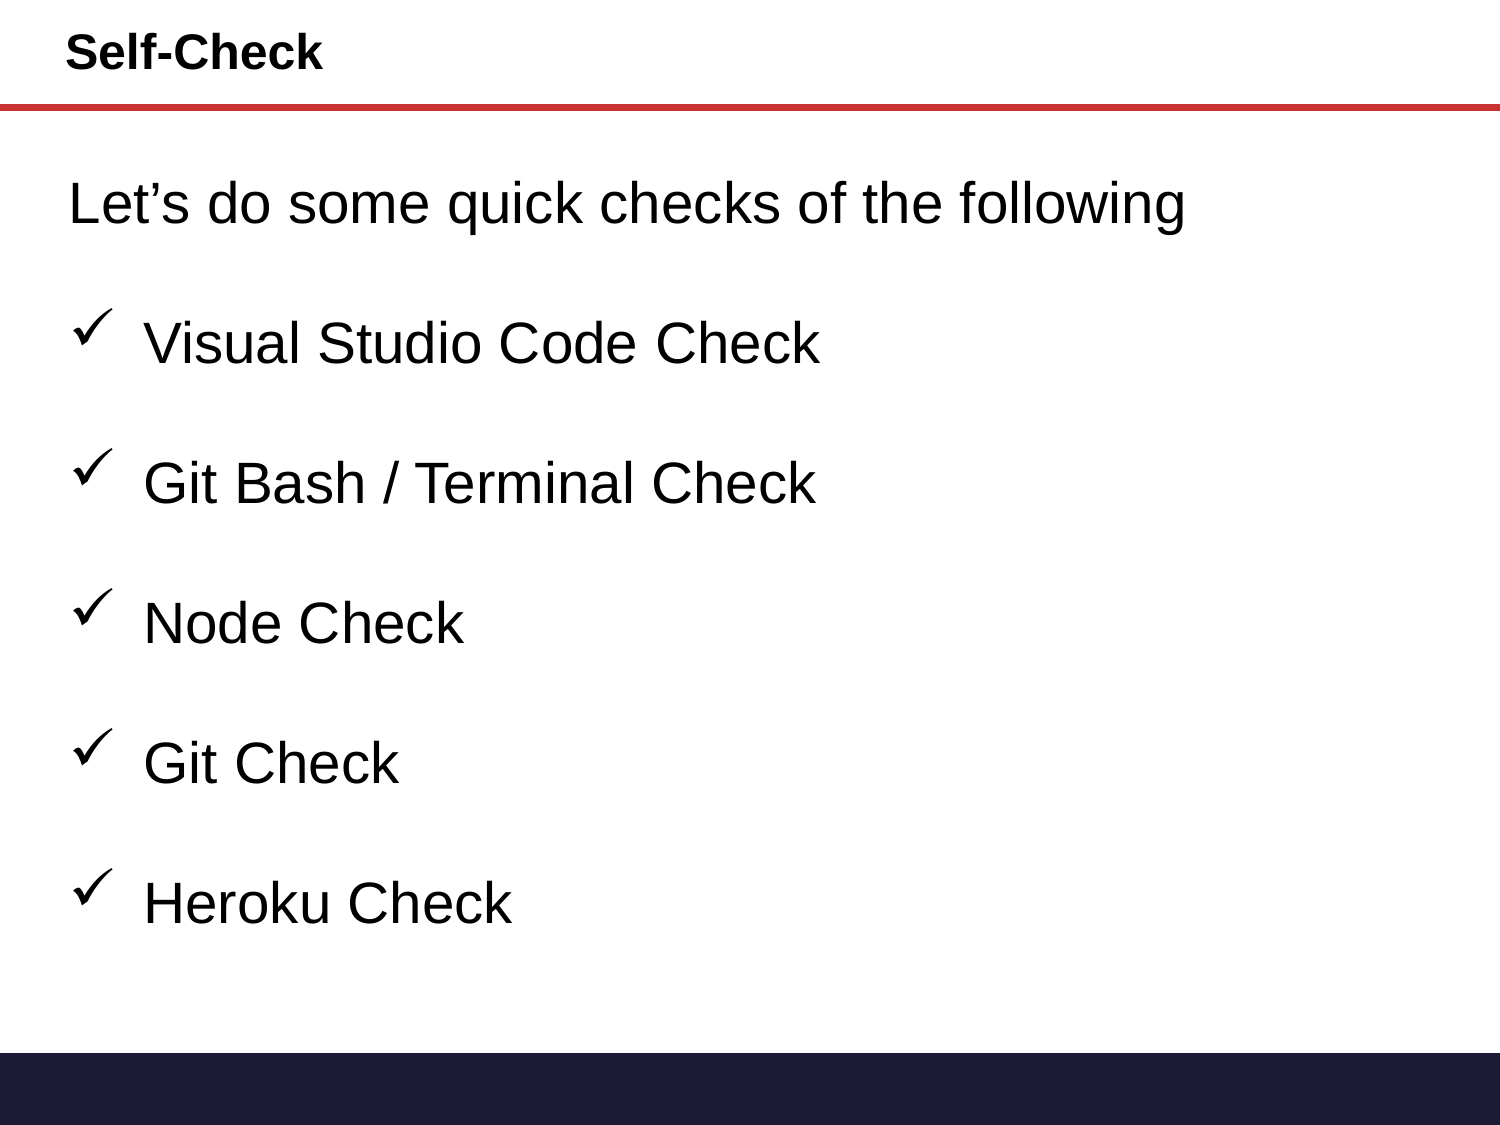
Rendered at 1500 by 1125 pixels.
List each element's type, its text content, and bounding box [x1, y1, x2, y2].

text_box Let’s do some quick checks of the following Visual Studio Code Check Git Bash / Terminal Check Node Check Git Check Heroku Check [16, 149, 1484, 707]
title Self-Check [50, 0, 948, 108]
